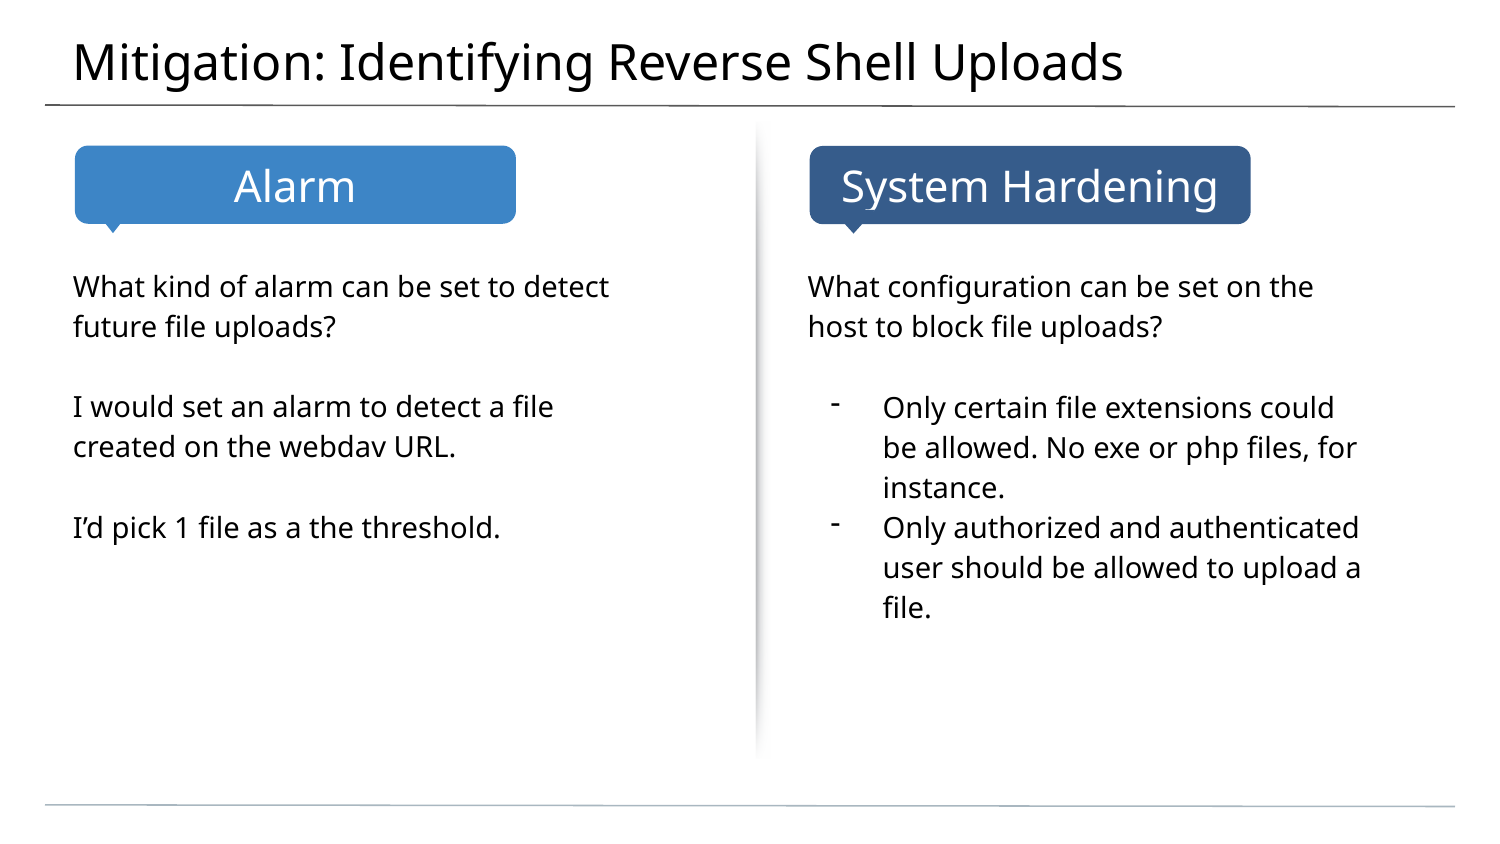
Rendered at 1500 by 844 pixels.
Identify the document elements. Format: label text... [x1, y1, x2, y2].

subtitle What kind of alarm can be set to detect future file uploads? I would set an alarm to detect a file created on the webdav URL. I’d pick 1 file as a the threshold. [0, 262, 704, 805]
subtitle What configuration can be set on the host to block file uploads? Only certain file extensions could be allowed. No exe or php files, for instance. Only authorized and authenticated user should be allowed to upload a file. [732, 263, 1438, 805]
picture [703, 107, 839, 782]
title Mitigation: Identifying Reverse Shell Uploads [0, 0, 1500, 88]
